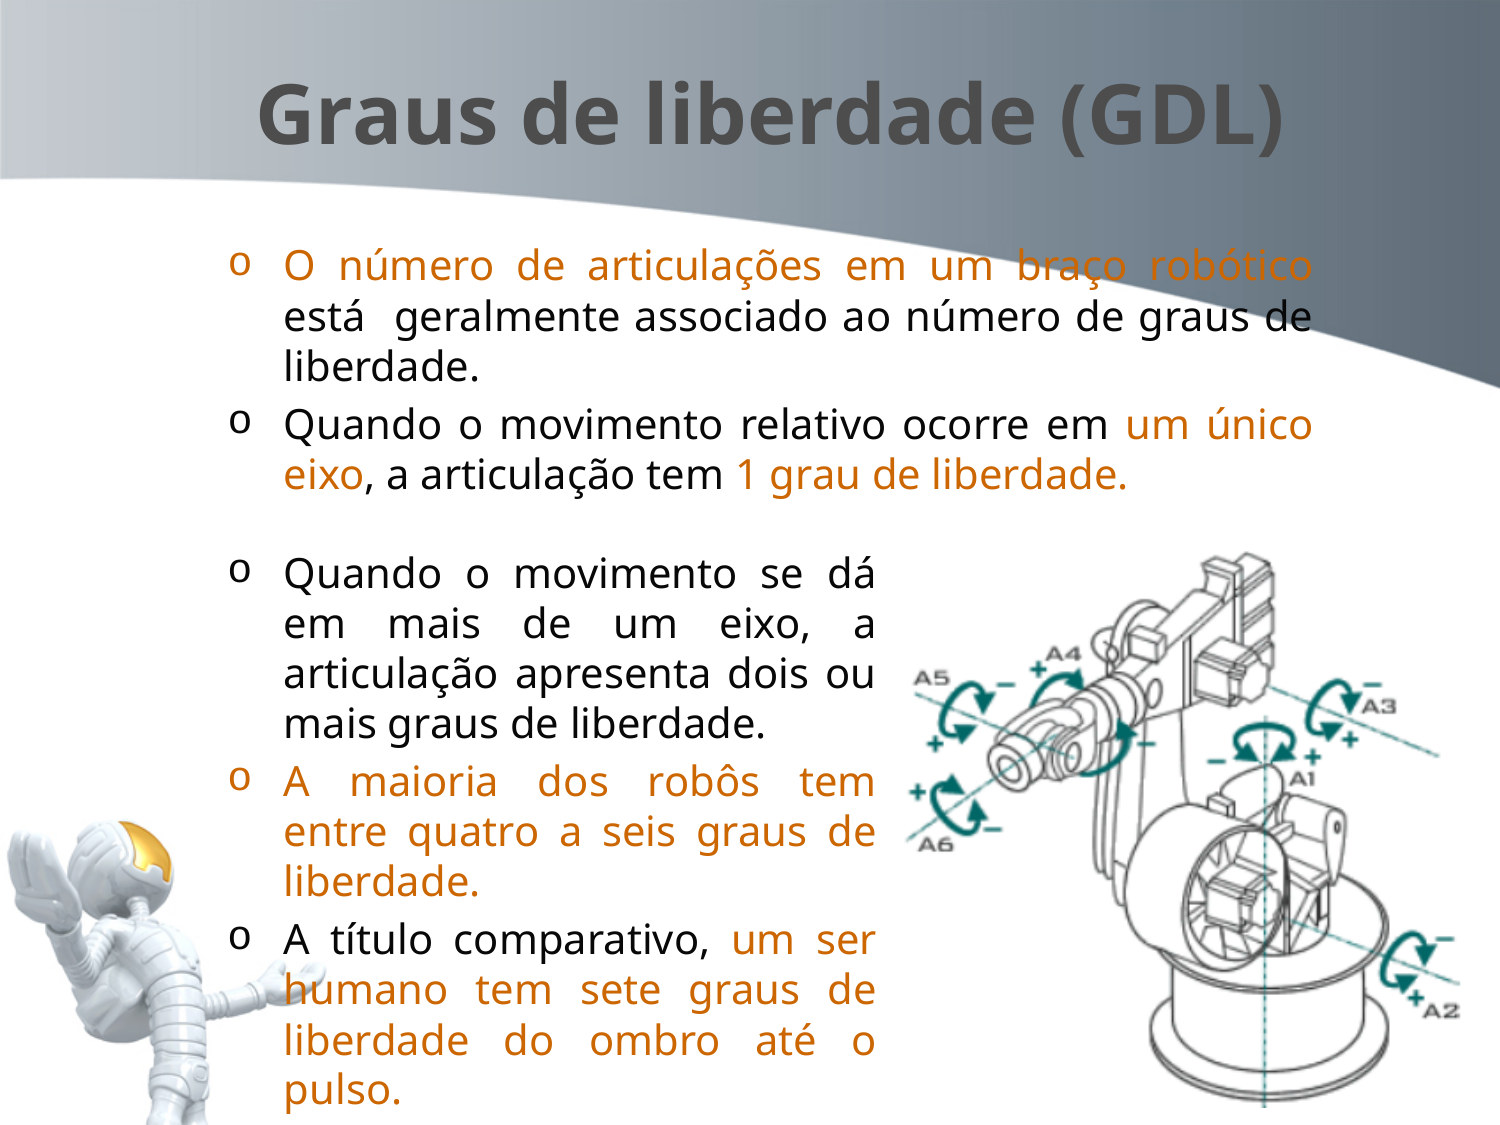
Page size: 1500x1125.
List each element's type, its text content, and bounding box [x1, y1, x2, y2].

title Graus de liberdade (GDL) [212, 4, 1329, 218]
picture [0, 0, 1500, 1125]
text_box Quando o movimento se dá em mais de um eixo, a articulação apresenta dois ou mais graus de liberdade. A maioria dos robôs tem entre quatro a seis graus de liberdade. A título comparativo, um ser humano tem sete graus de liberdade do ombro até o pulso. [212, 538, 891, 1094]
list O número de articulações em um braço robótico está geralmente associado ao número de graus de liberdade. Quando o movimento relativo ocorre em um único eixo, a articulação tem 1 grau de liberdade. [212, 231, 1329, 528]
